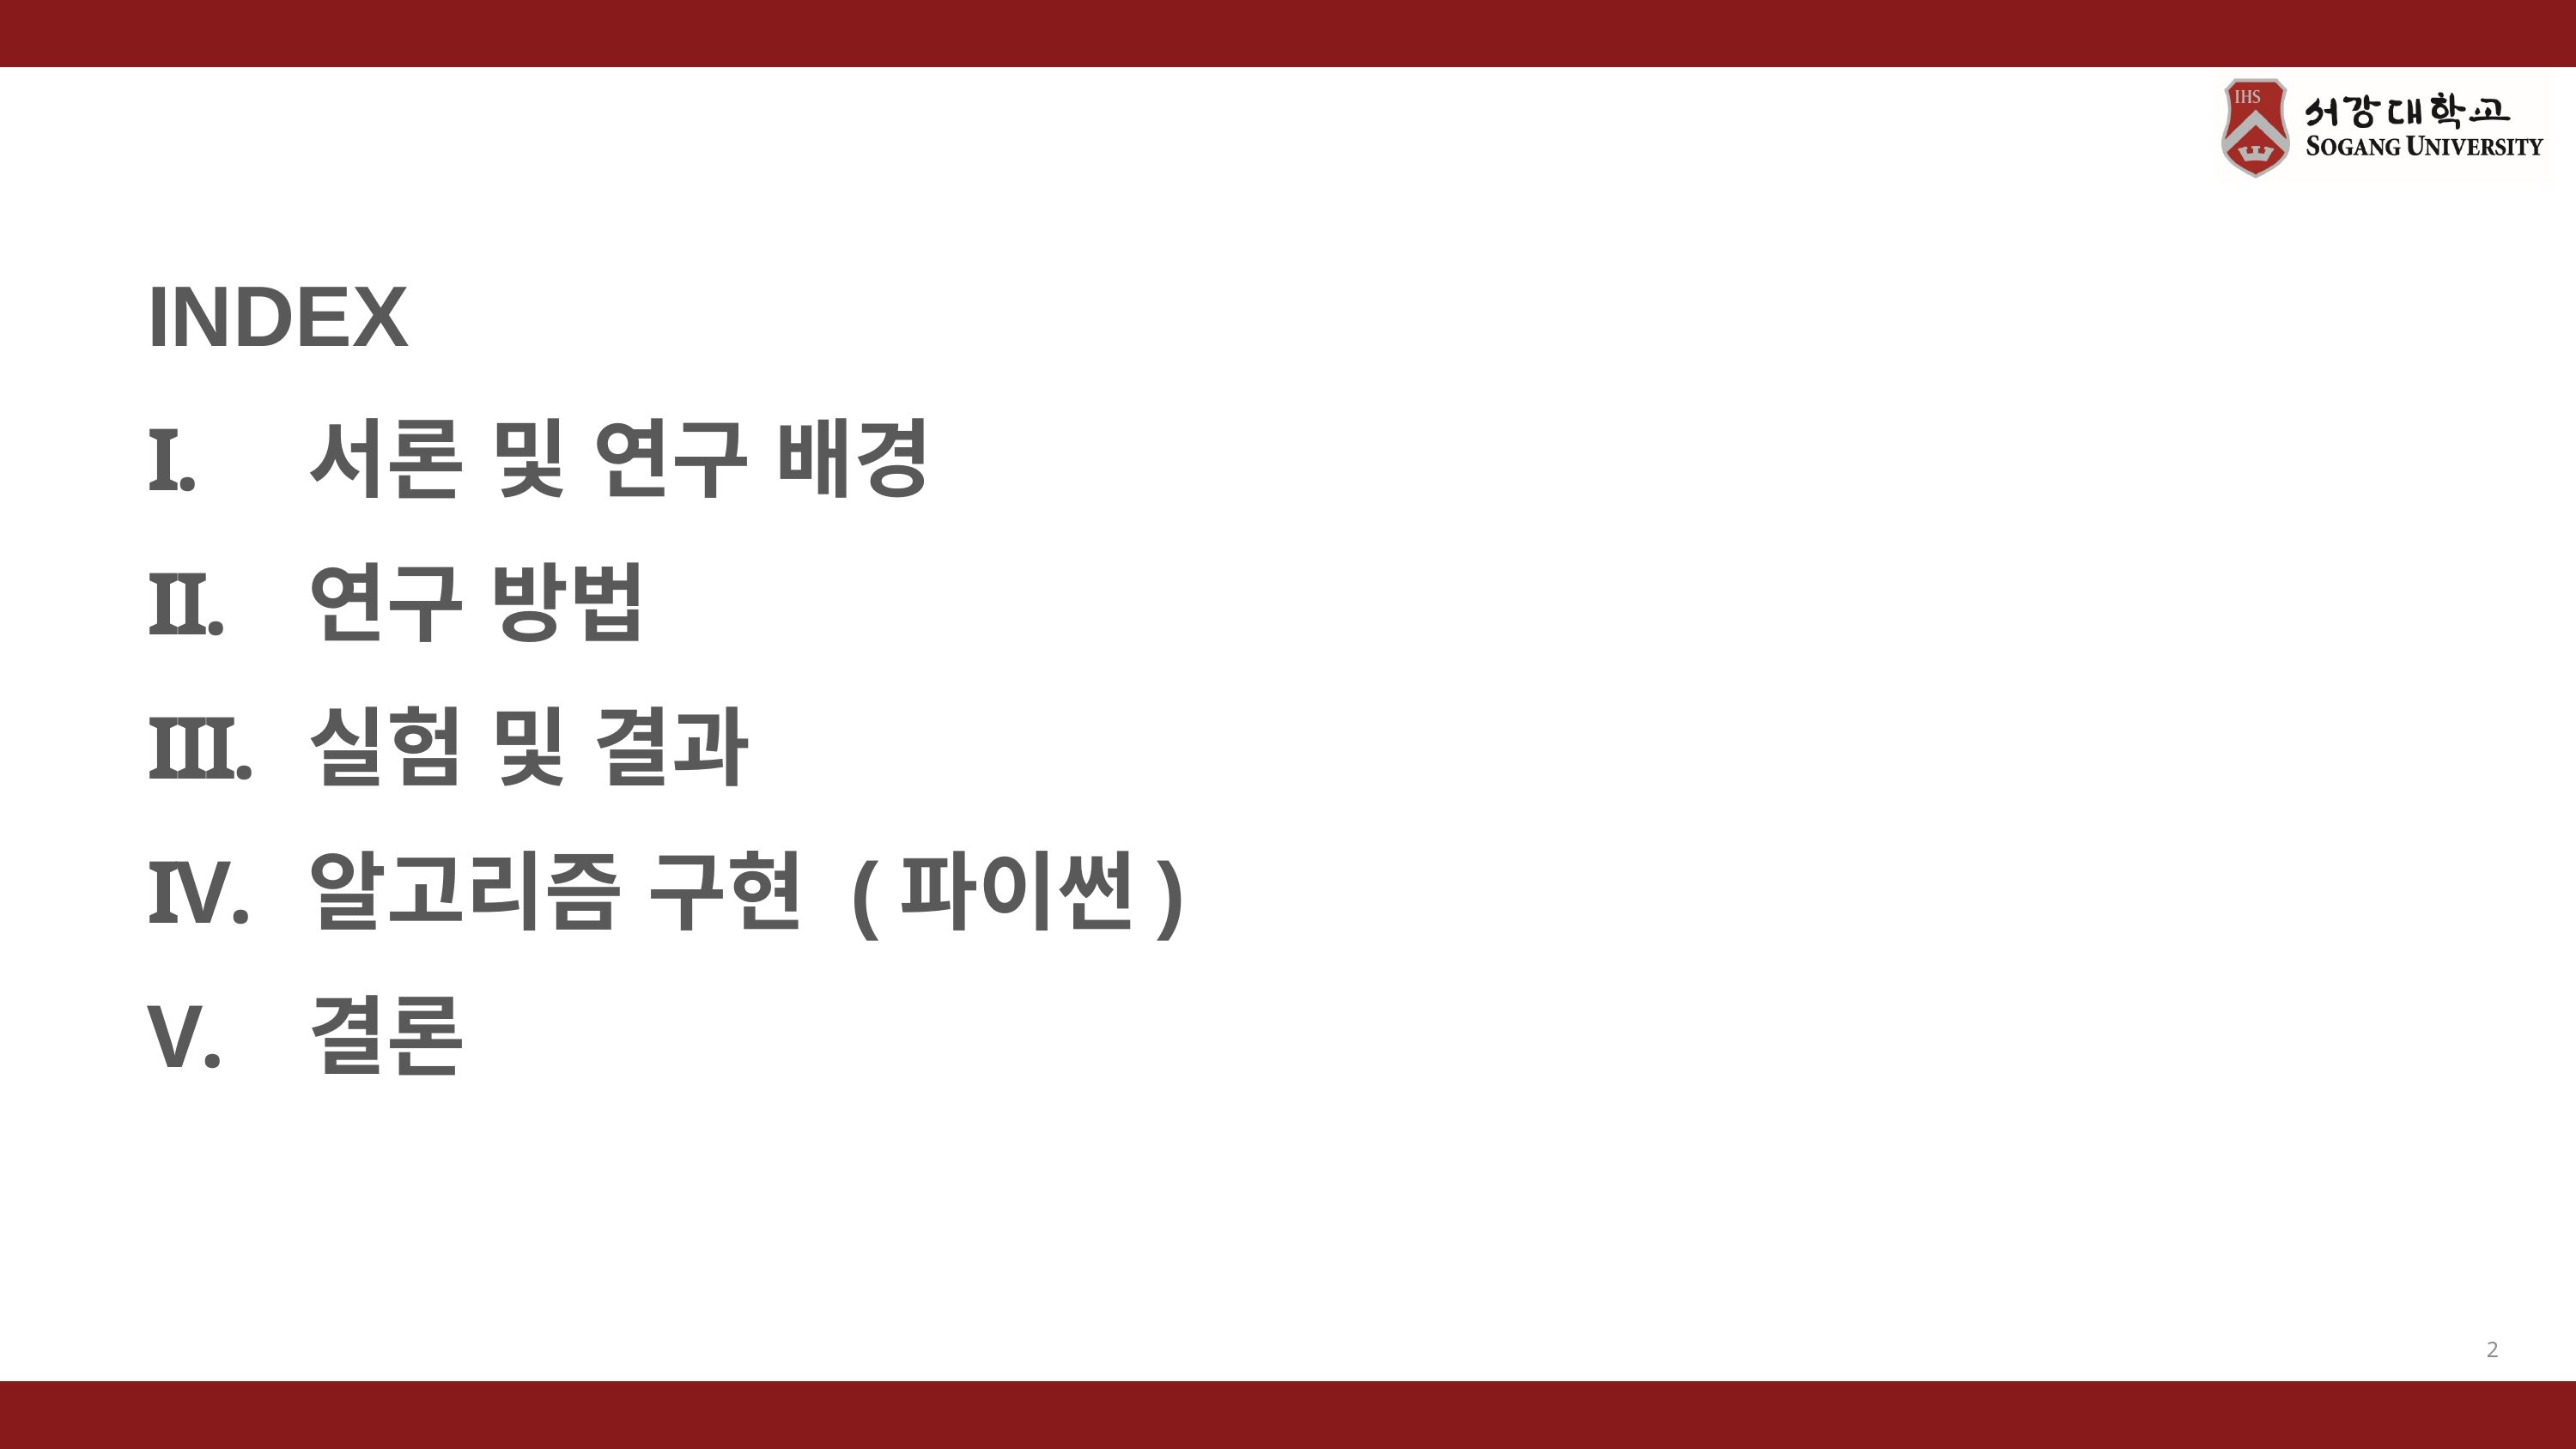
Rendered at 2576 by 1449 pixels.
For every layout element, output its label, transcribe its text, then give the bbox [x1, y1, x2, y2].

text_box [0, 0, 2576, 69]
picture [2214, 69, 2555, 185]
text_box INDEX 서론 및 연구 배경 연구 방법 실험 및 결과 알고리즘 구현 (파이썬) 결론 [139, 212, 2480, 1093]
text_box [0, 1379, 2576, 1449]
slide_number 2 [2210, 1325, 2512, 1377]
